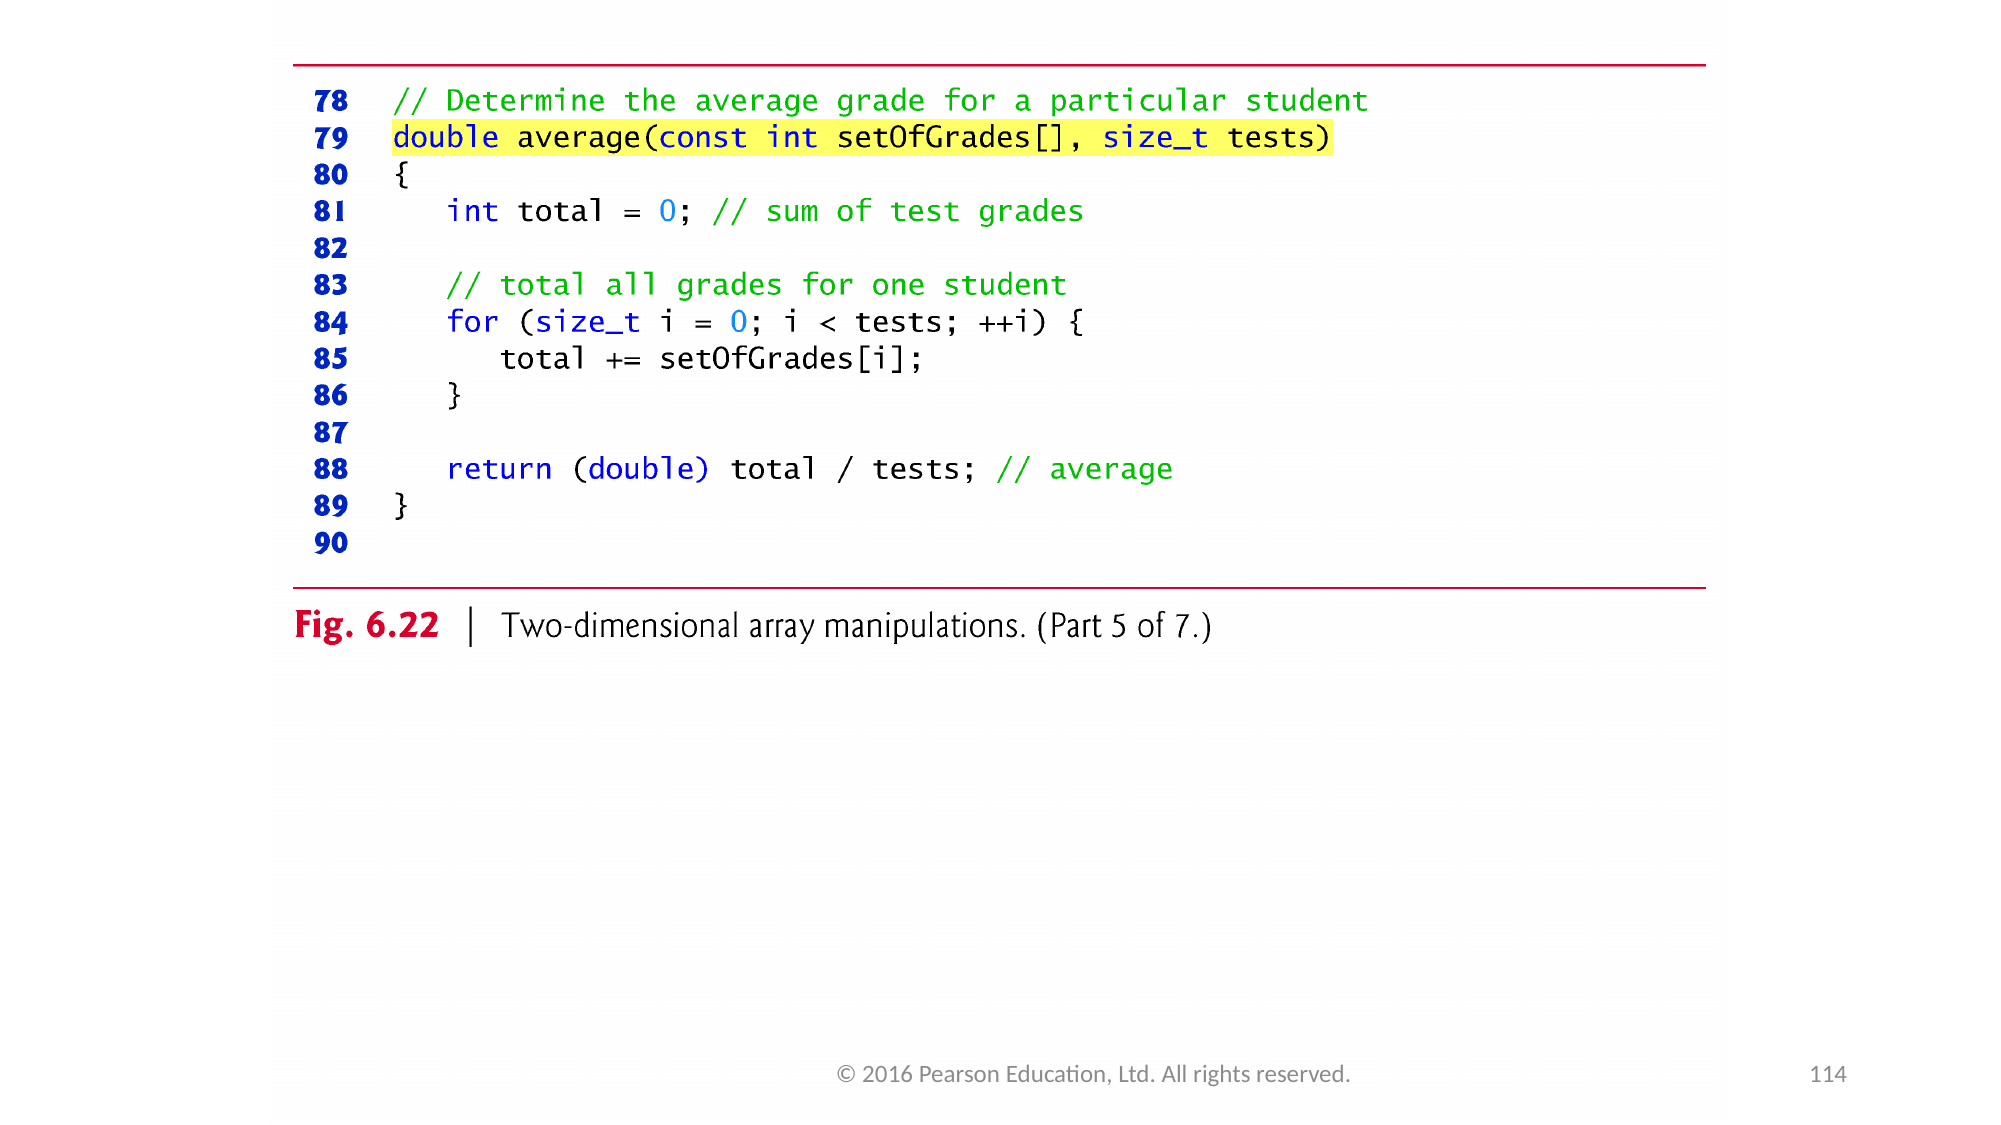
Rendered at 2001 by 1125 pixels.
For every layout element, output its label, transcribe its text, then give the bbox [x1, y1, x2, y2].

picture [271, 0, 1728, 1125]
slide_number 114 [1728, 1042, 1863, 1103]
